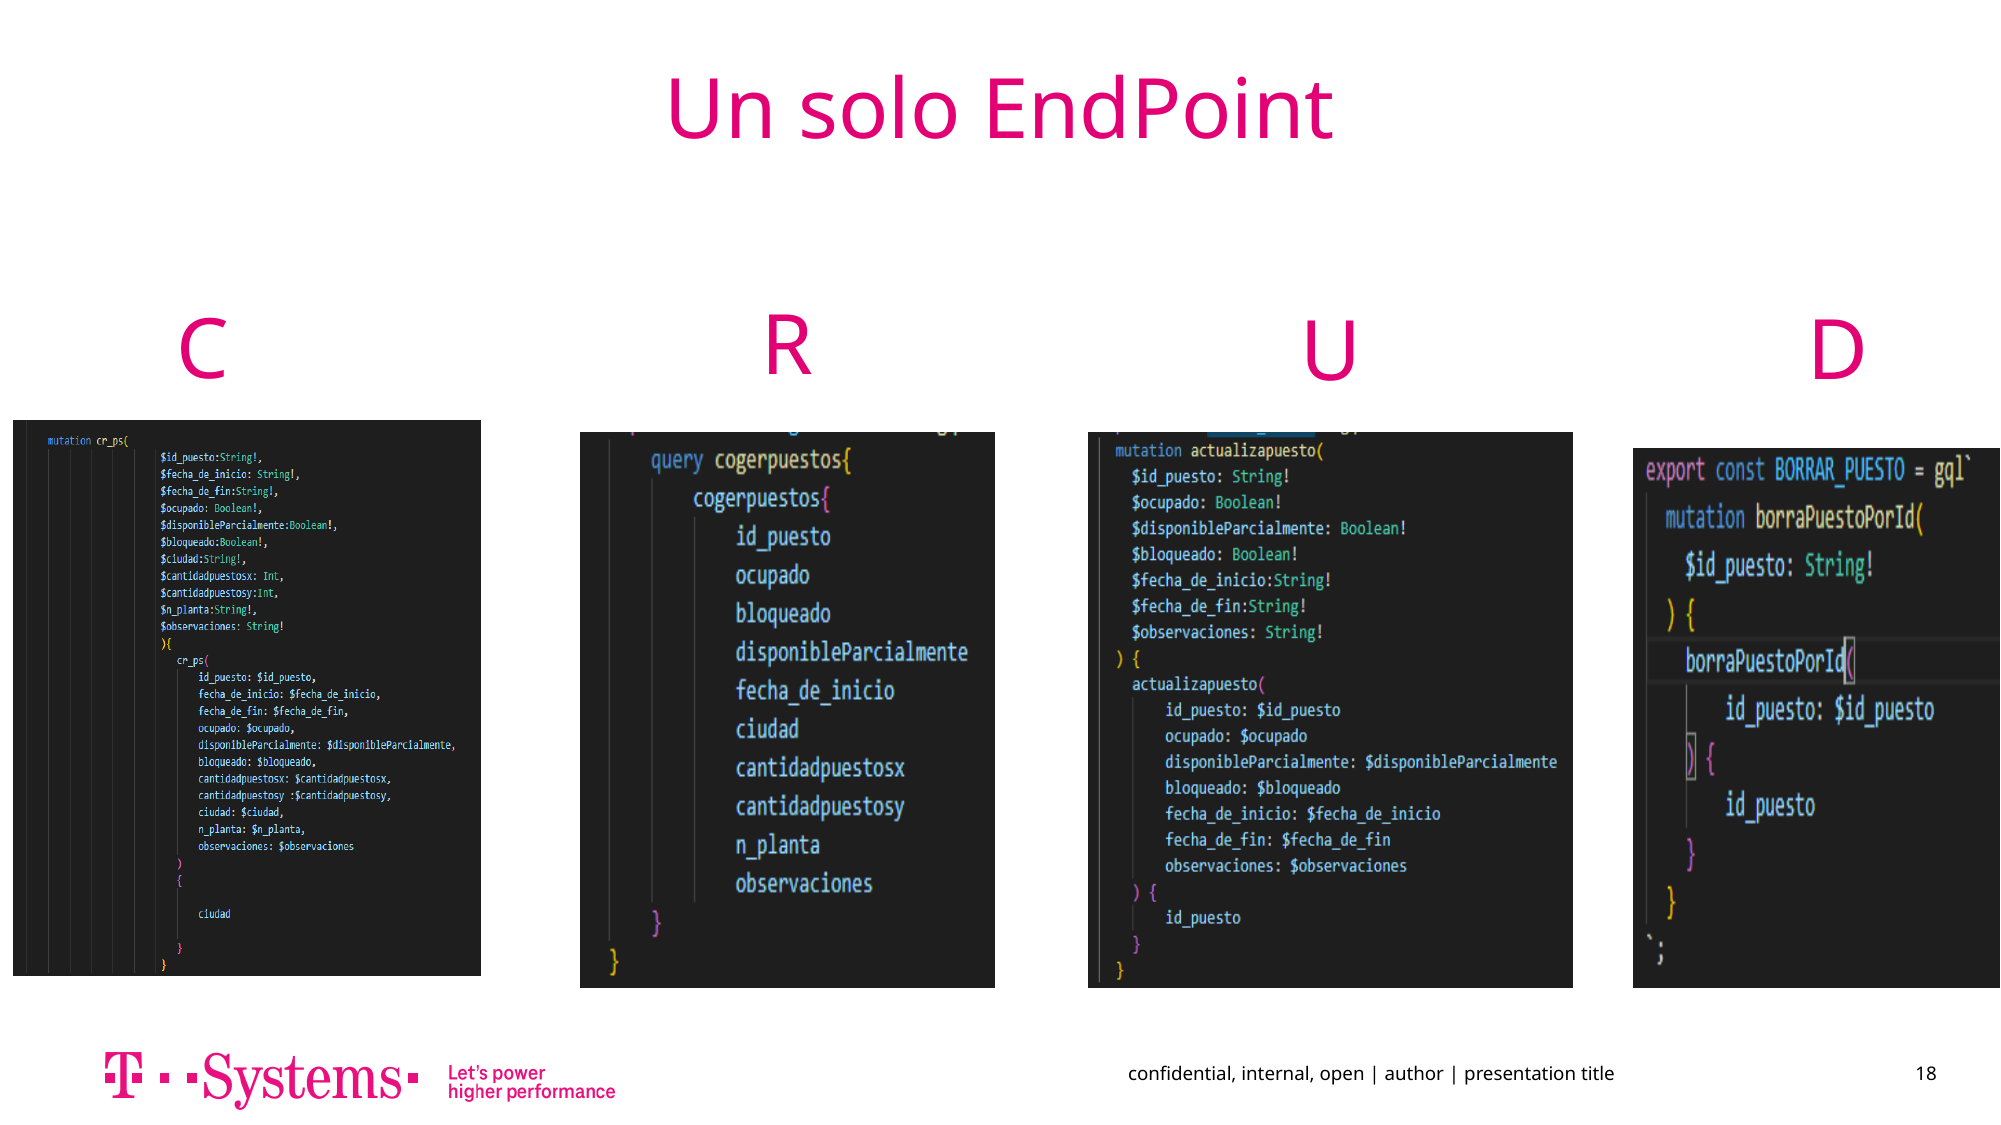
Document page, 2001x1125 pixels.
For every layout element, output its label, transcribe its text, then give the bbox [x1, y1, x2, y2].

picture [1088, 432, 1573, 988]
text_box D [1796, 307, 1879, 391]
picture [13, 420, 481, 976]
text_box R [745, 302, 829, 386]
picture [580, 432, 995, 988]
slide_number 18 [1915, 1047, 1957, 1101]
picture [1633, 448, 2000, 988]
footer confidential, internal, open | author | presentation title [385, 1047, 1615, 1101]
text_box C [161, 306, 244, 389]
title Un solo EndPoint [102, 66, 1898, 185]
text_box U [1289, 308, 1372, 391]
